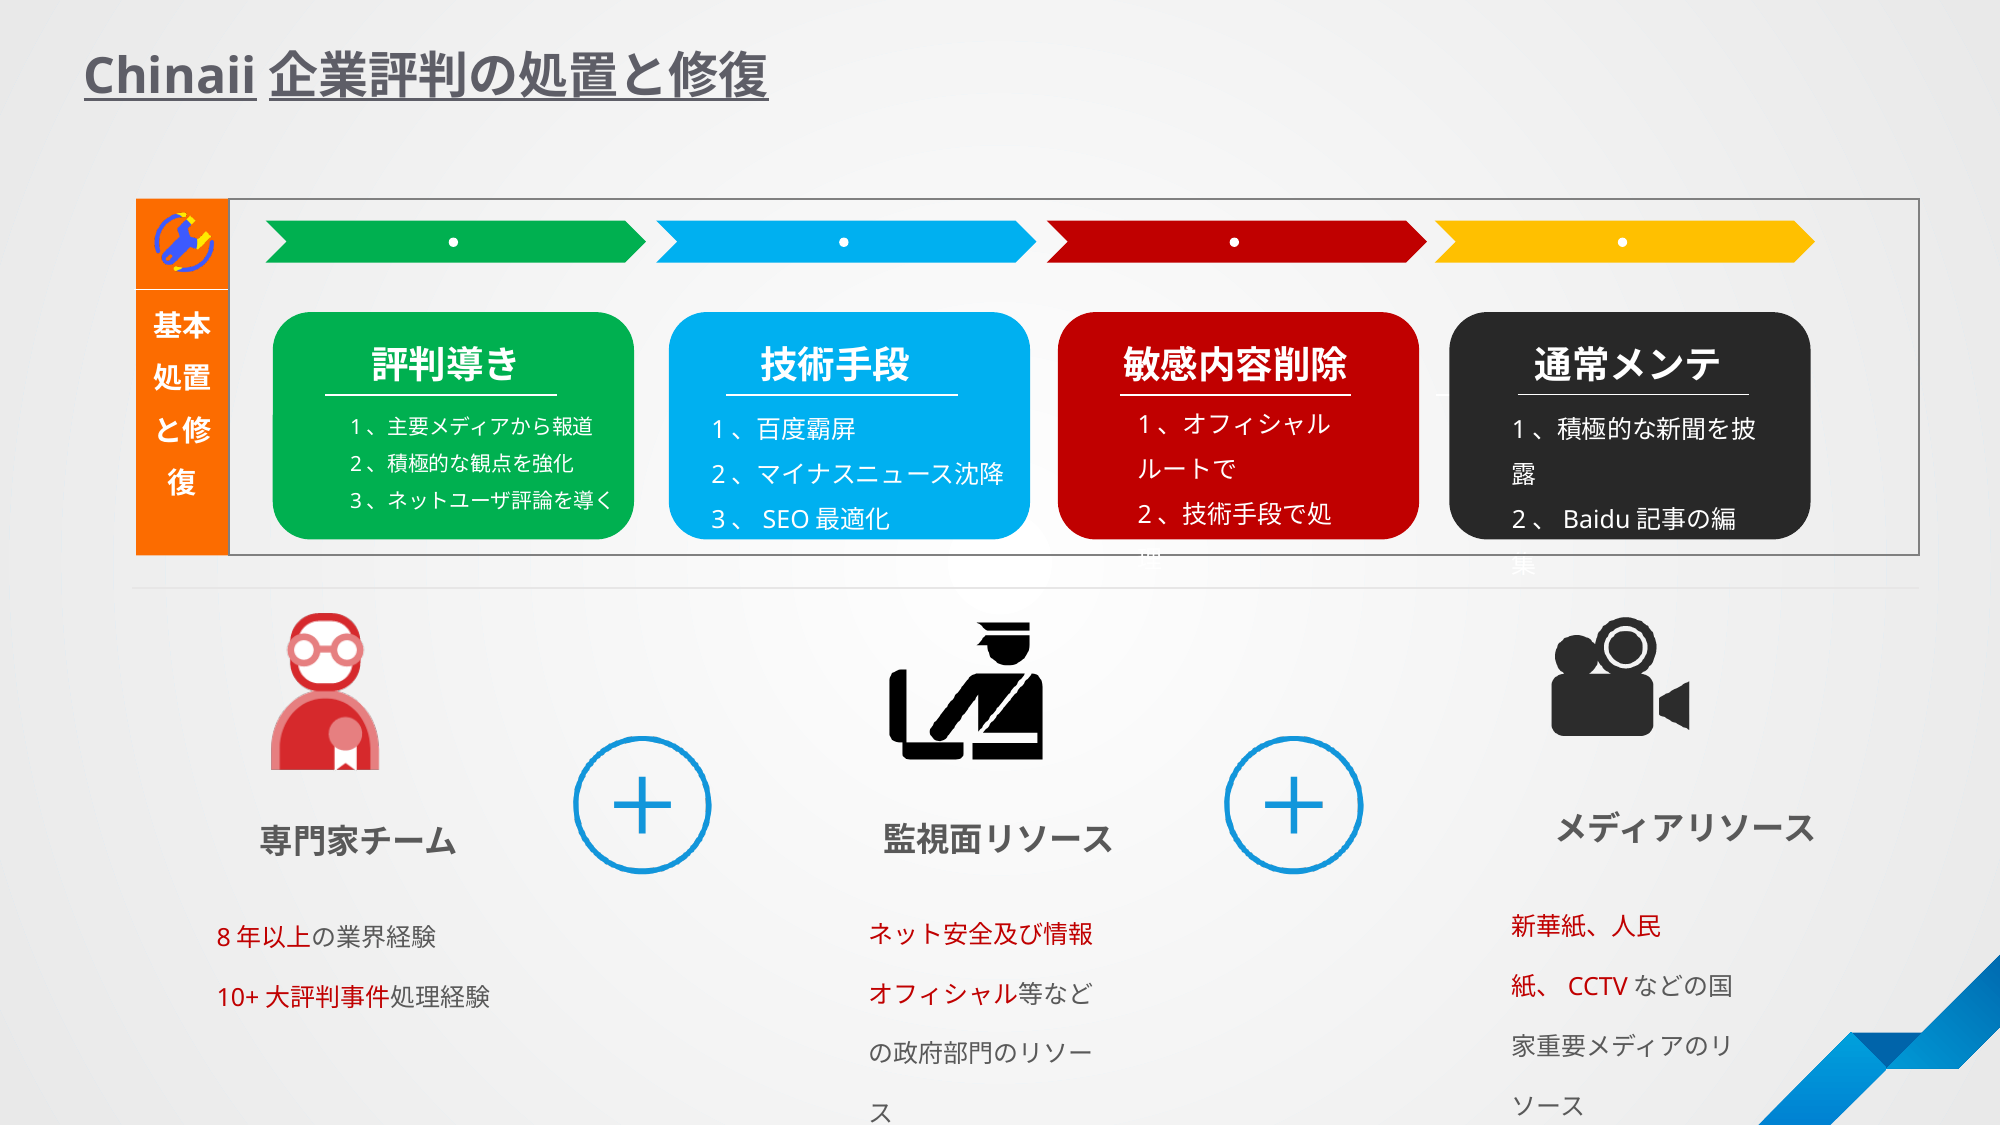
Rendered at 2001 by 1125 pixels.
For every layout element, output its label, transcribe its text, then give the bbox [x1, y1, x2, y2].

text_box 基本処置と修復 [135, 198, 228, 289]
text_box [228, 198, 1920, 556]
text_box 専門家チーム [244, 812, 474, 868]
text_box 監視面リソース [868, 810, 1130, 865]
text_box ネット安全及び情報オフィシャル等などの政府部門のリソース [853, 880, 1128, 1125]
picture [1535, 592, 1705, 762]
text_box 基本処置と修復 [135, 290, 228, 556]
text_box メディアリソース [1539, 799, 1832, 855]
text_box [1434, 220, 1816, 543]
picture [221, 589, 430, 797]
text_box 新華紙、人民紙、CCTVなどの国家重要メディアのリソース [1497, 873, 1774, 1125]
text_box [656, 220, 1041, 543]
picture [563, 725, 721, 883]
text_box 1、オフィシャルルートで 2、技術手段で処理 [1122, 386, 1370, 581]
picture [150, 208, 218, 276]
picture [878, 603, 1053, 778]
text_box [265, 220, 646, 540]
text_box 8年以上の業界経験 10+大評判事件処理経験 [201, 884, 545, 1019]
picture [1214, 725, 1373, 883]
text_box Chinaii企業評判の処置と修復 [68, 36, 1368, 112]
